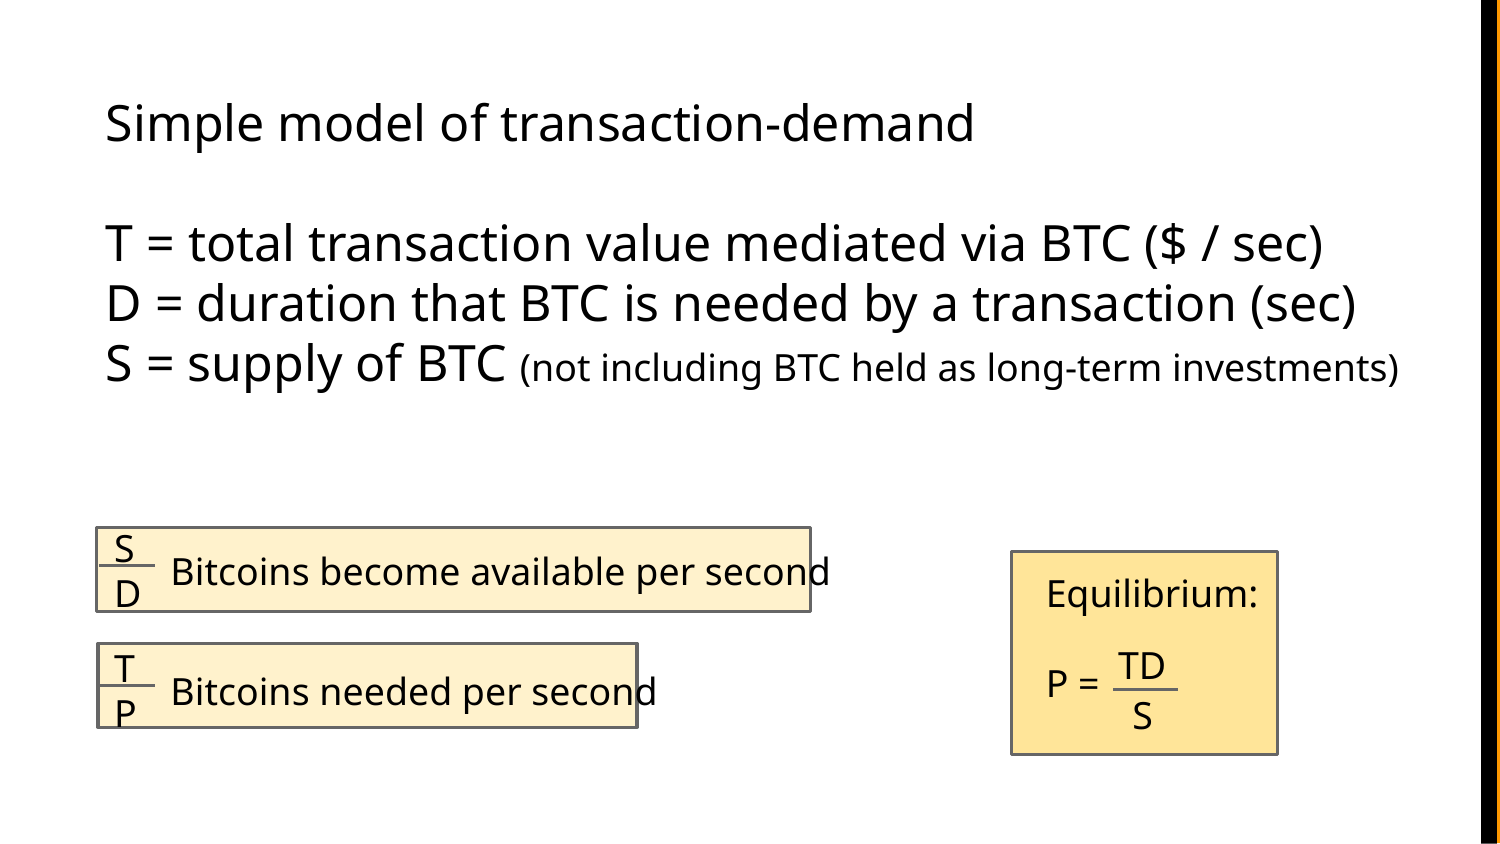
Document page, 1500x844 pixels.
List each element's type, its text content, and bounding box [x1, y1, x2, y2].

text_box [95, 509, 857, 621]
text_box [1011, 551, 1278, 755]
list Simple model of transaction-demand T = total transaction value mediated via BTC ($ / sec) D = duration that BTC is needed by a transaction (sec) S = supply of BTC (not including BTC held as long-term investments) [90, 76, 1441, 479]
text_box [97, 630, 857, 741]
